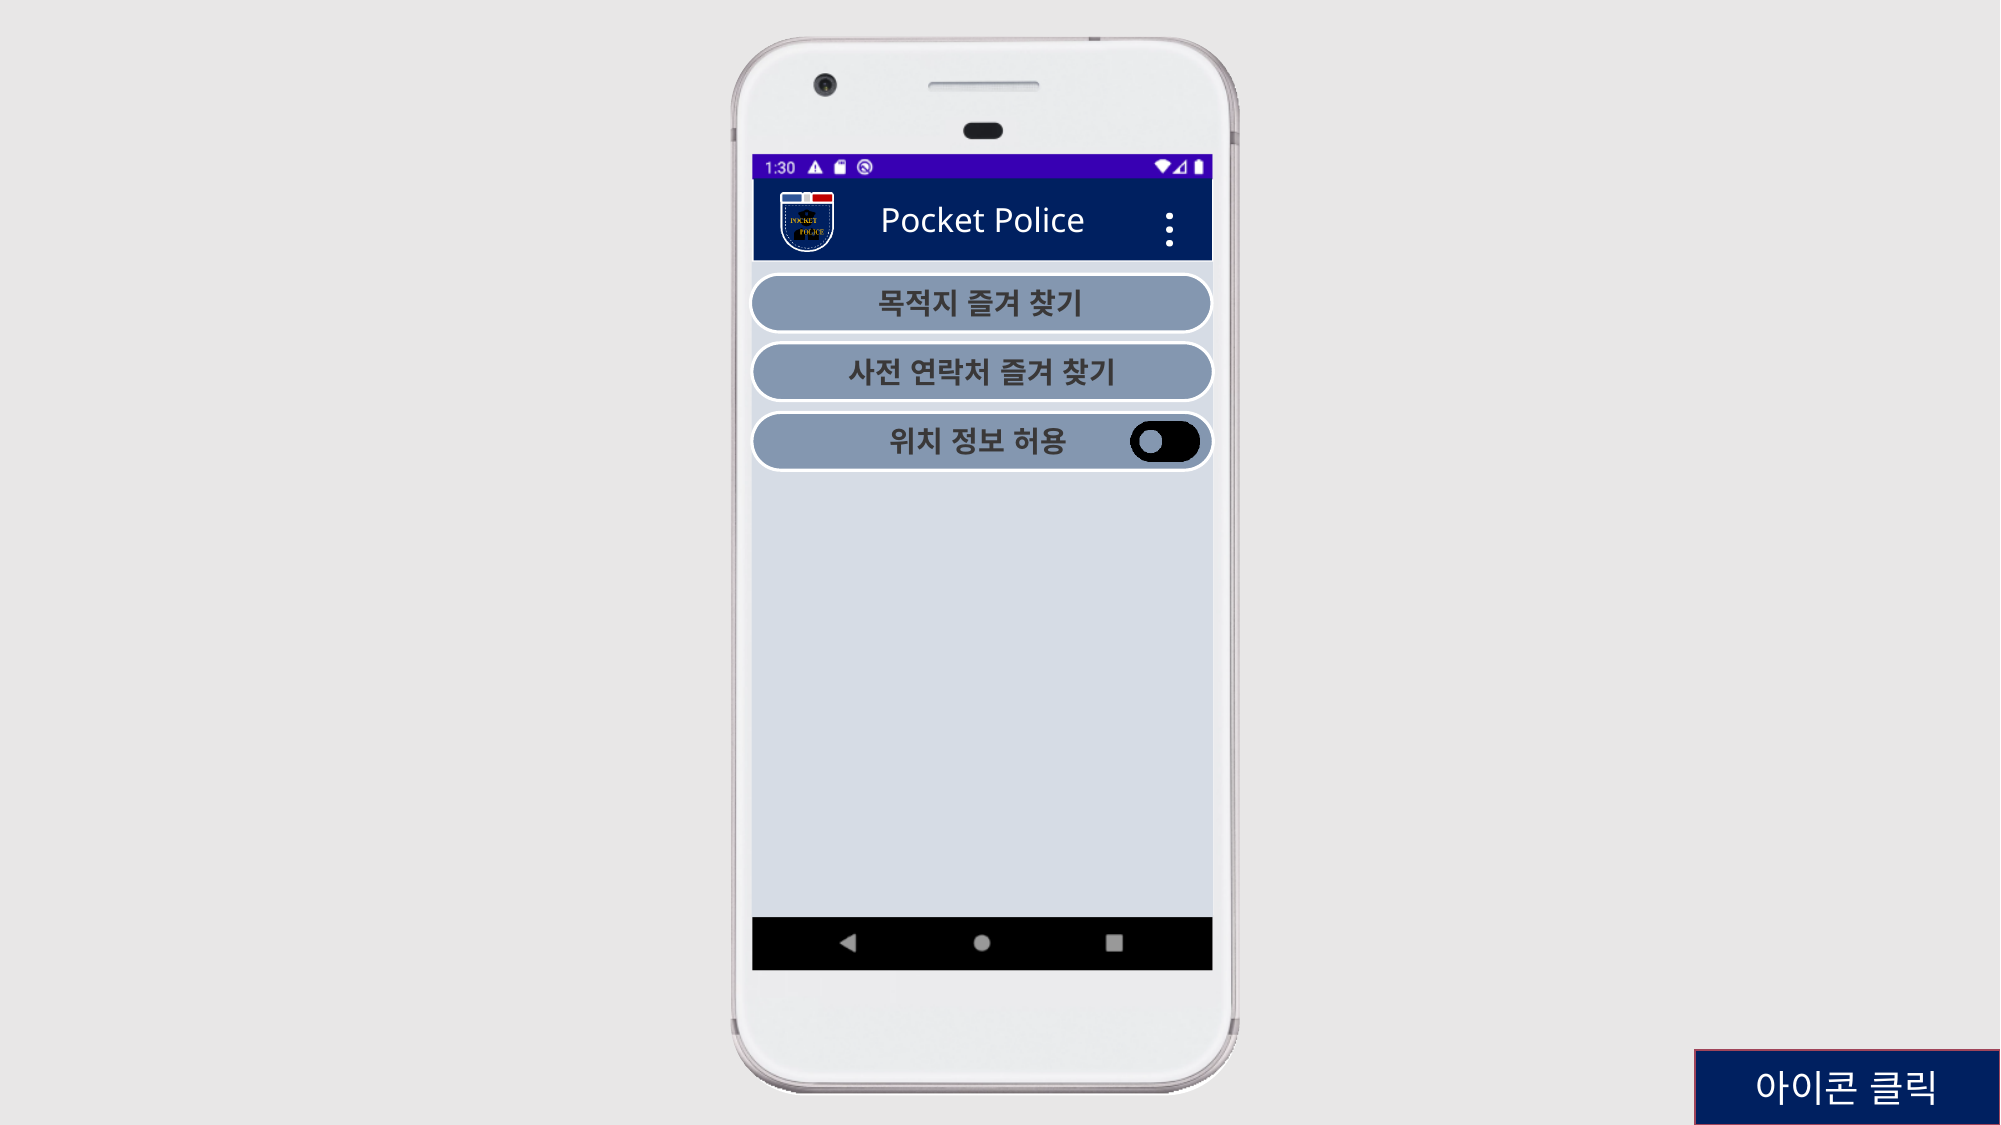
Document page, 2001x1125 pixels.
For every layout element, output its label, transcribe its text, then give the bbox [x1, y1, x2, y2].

text_box 아이콘 클릭 [1694, 1049, 2000, 1125]
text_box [730, 36, 1240, 1096]
